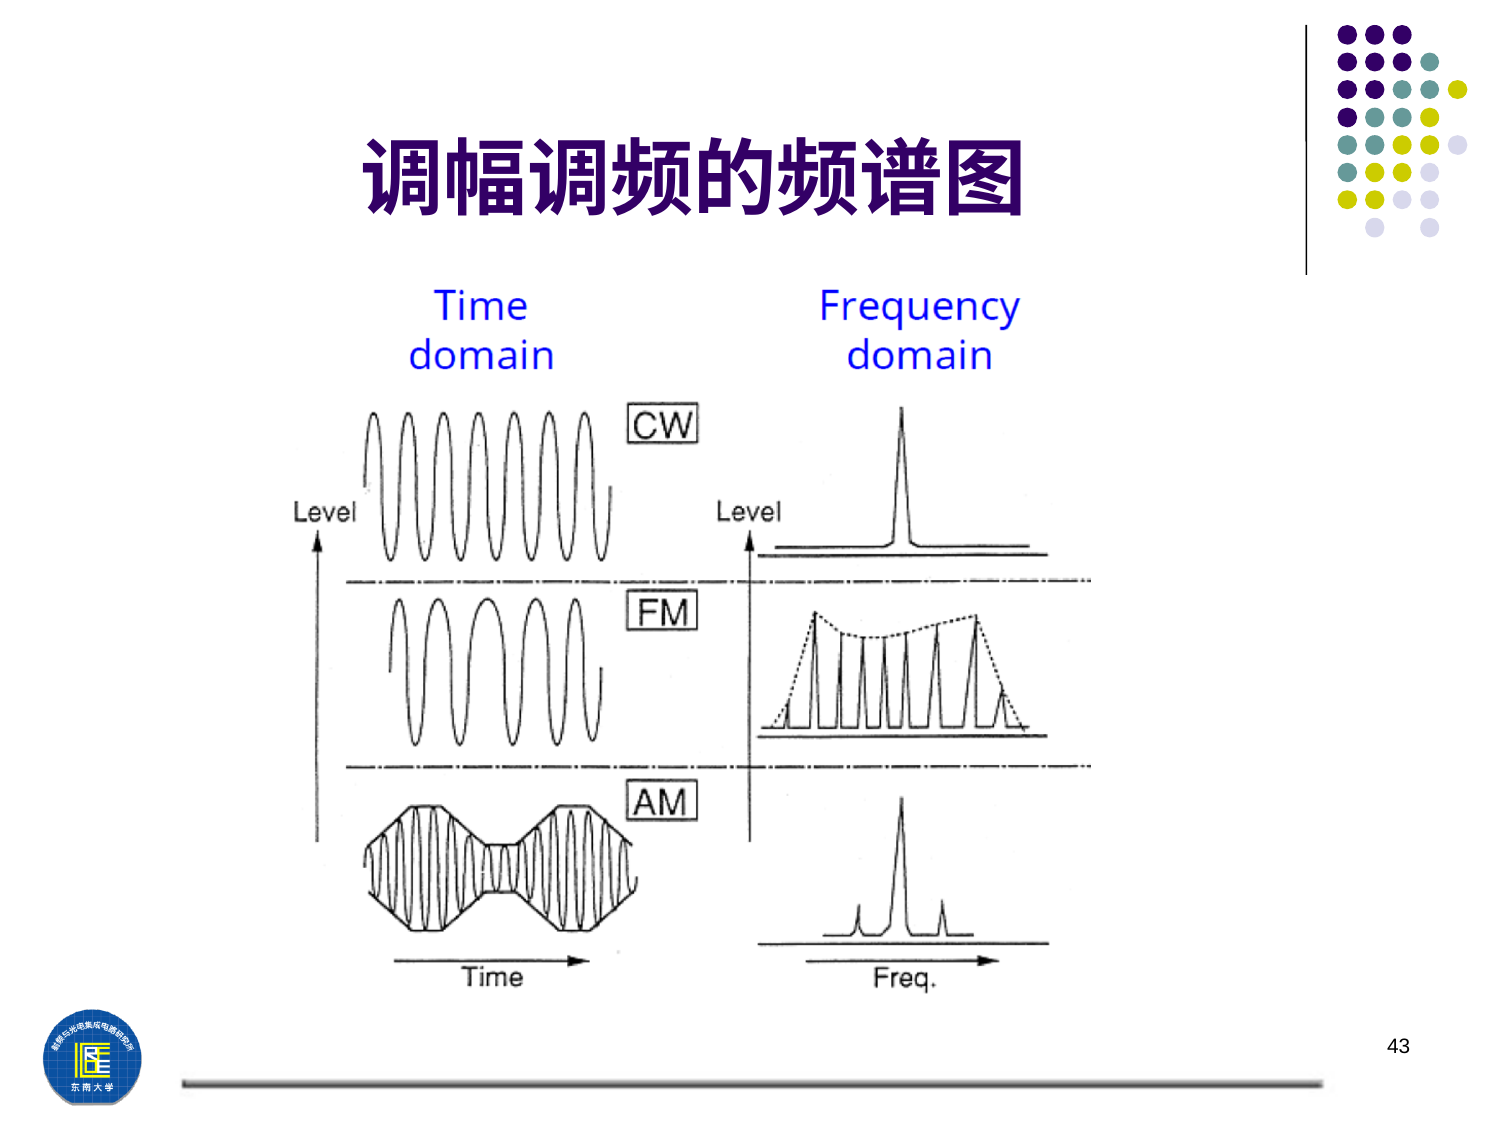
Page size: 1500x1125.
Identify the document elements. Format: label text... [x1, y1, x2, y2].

picture [277, 255, 1091, 1049]
slide_number 43 [1074, 1024, 1426, 1101]
picture [34, 999, 148, 1113]
picture [171, 1058, 1353, 1111]
title 调幅调频的频谱图 [75, 20, 1313, 233]
